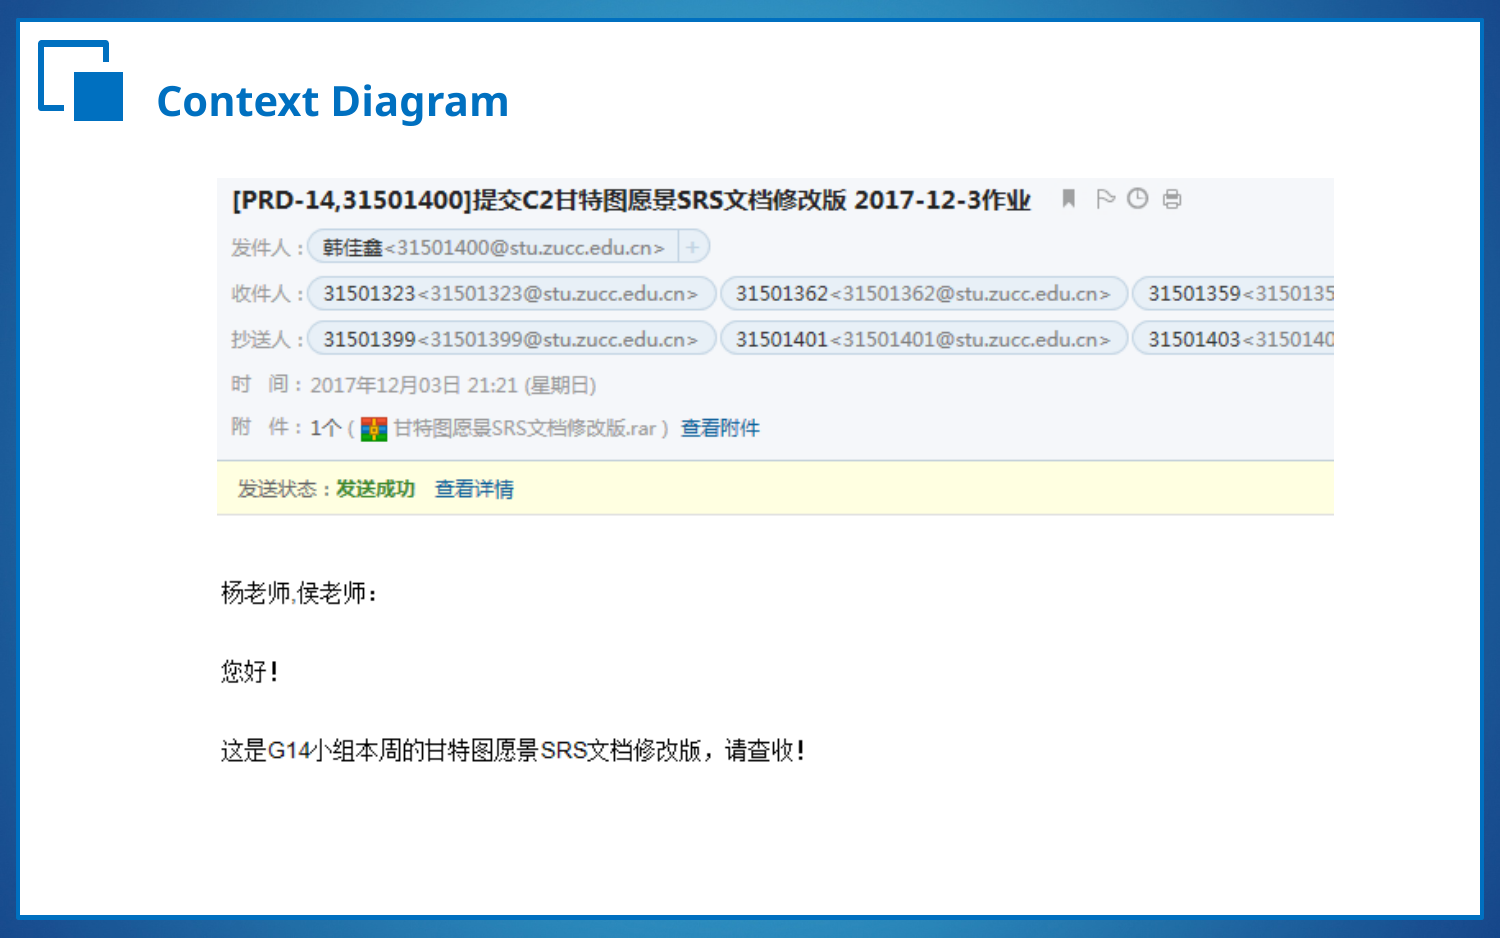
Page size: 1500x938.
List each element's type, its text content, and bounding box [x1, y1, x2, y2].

text_box [39, 41, 108, 110]
text_box [16, 18, 1484, 920]
text_box [67, 65, 130, 128]
picture [0, 0, 1500, 938]
text_box Context Diagram [141, 67, 526, 132]
